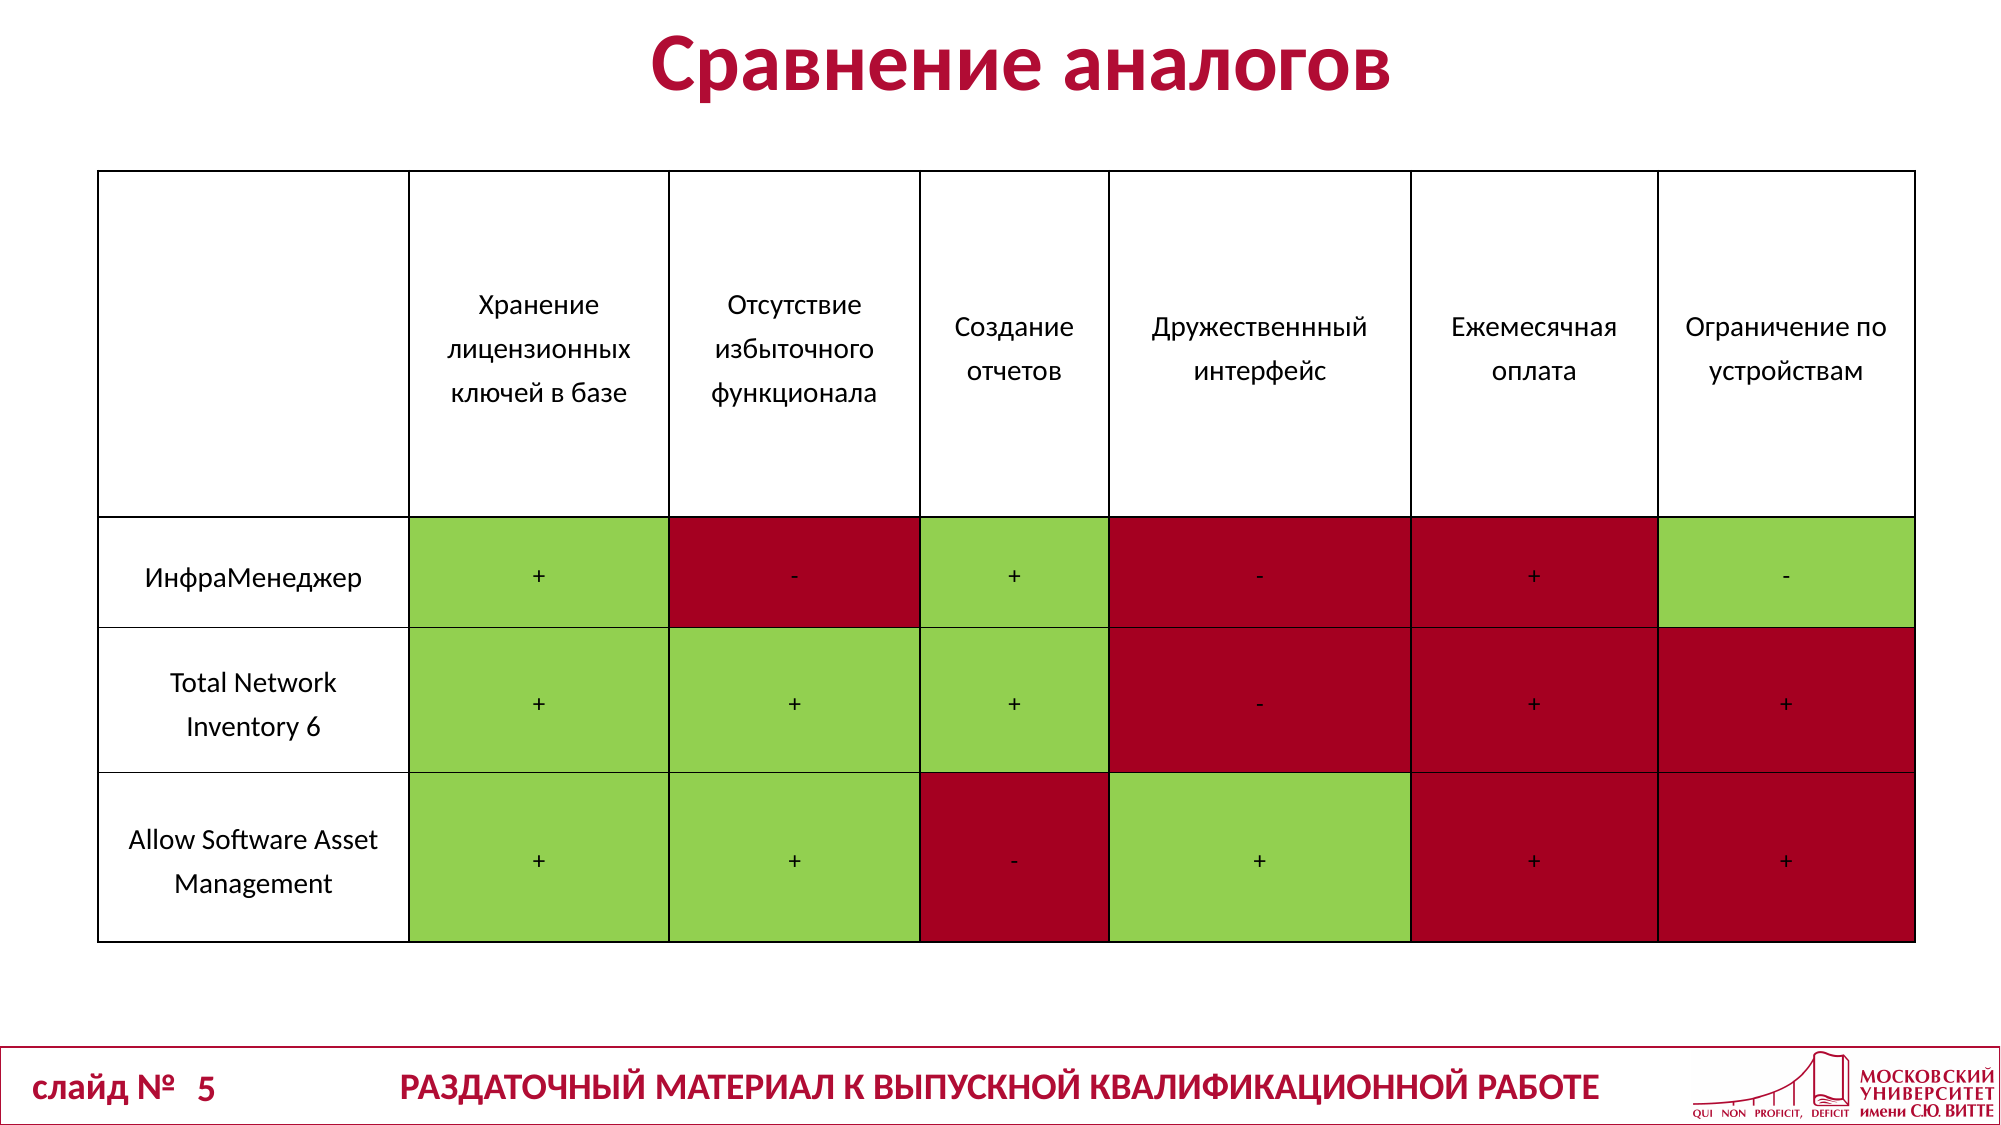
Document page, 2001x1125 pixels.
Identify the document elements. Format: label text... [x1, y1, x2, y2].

table_cell + [410, 773, 668, 941]
table_cell + [1412, 628, 1657, 772]
table_header Ежемесячная оплата [1412, 172, 1657, 516]
table_header Создание отчетов [921, 172, 1108, 516]
table_cell Allow Software Asset Management [99, 773, 408, 941]
table_cell + [670, 628, 919, 772]
table_cell + [1659, 628, 1914, 772]
table_cell - [1659, 518, 1914, 627]
table_cell + [410, 518, 668, 627]
table_cell - [670, 518, 919, 627]
table_cell - [921, 773, 1108, 941]
text_box Сравнение аналогов [148, 0, 1896, 115]
picture [1691, 1049, 1996, 1121]
table_cell - [1110, 628, 1410, 772]
text_box 5 [182, 1056, 258, 1117]
table_cell + [921, 518, 1108, 627]
table_cell + [1412, 518, 1657, 627]
table_header Дружественнный интерфейс [1110, 172, 1410, 516]
table_header Хранение лицензионных ключей в базе [410, 172, 668, 516]
table_cell + [1110, 773, 1410, 941]
table_header [99, 172, 408, 516]
table_cell + [921, 628, 1108, 772]
table_header Отсутствие избыточного функционала [670, 172, 919, 516]
table_cell + [410, 628, 668, 772]
table_cell - [1110, 518, 1410, 627]
table_cell ИнфраМенеджер [99, 518, 408, 627]
table_cell + [1412, 773, 1657, 941]
table_cell Total Network Inventory 6 [99, 628, 408, 772]
table_cell + [670, 773, 919, 941]
table_cell + [1659, 773, 1914, 941]
table_header Ограничение по устройствам [1659, 172, 1914, 516]
